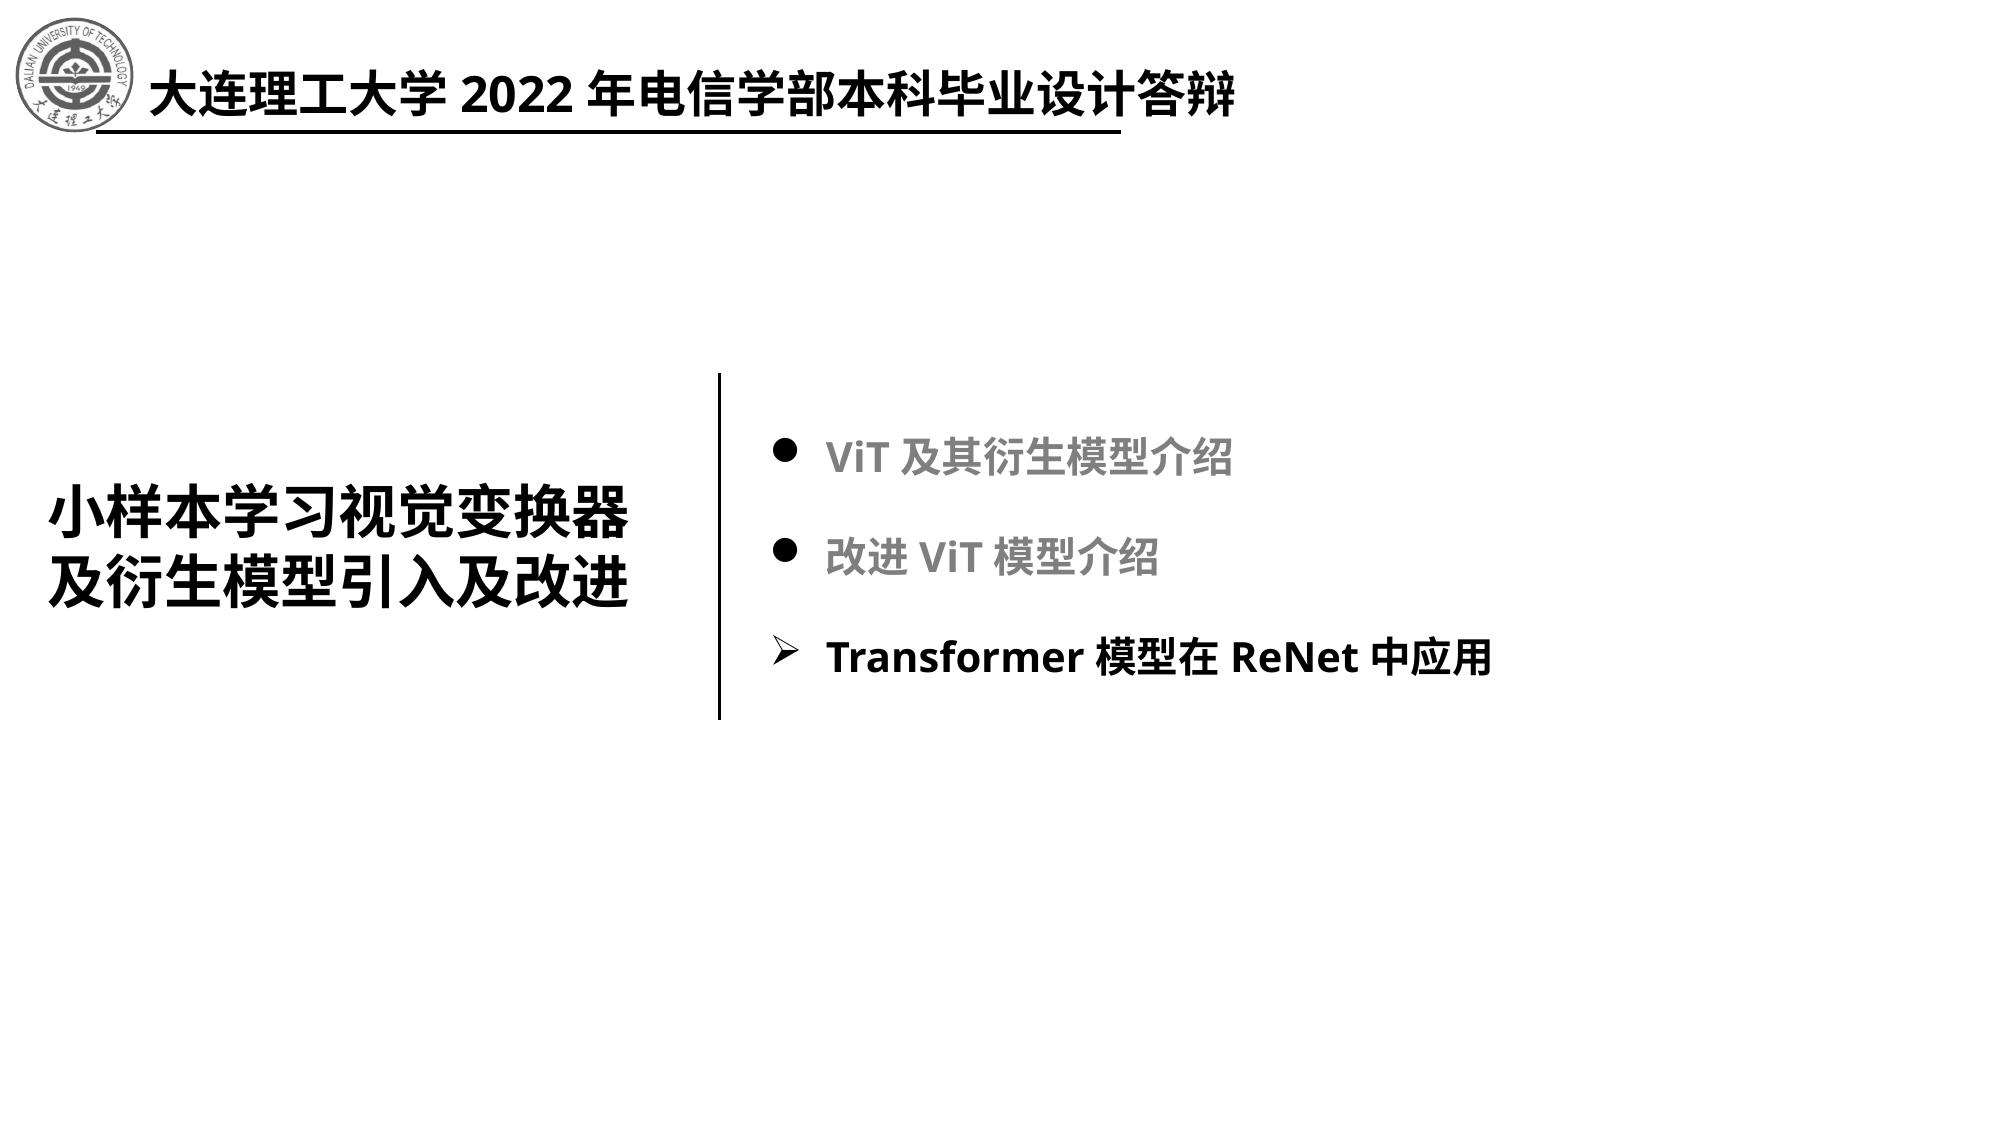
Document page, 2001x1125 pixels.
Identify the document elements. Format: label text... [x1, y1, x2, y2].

text_box ViT及其衍生模型介绍 改进ViT模型介绍 Transformer模型在ReNet中应用 [707, 373, 1510, 789]
text_box 小样本学习视觉变换器及衍生模型引入及改进 [33, 468, 670, 623]
text_box 大连理工大学2022年电信学部本科毕业设计答辩 [134, 54, 1346, 130]
picture [15, 17, 134, 133]
